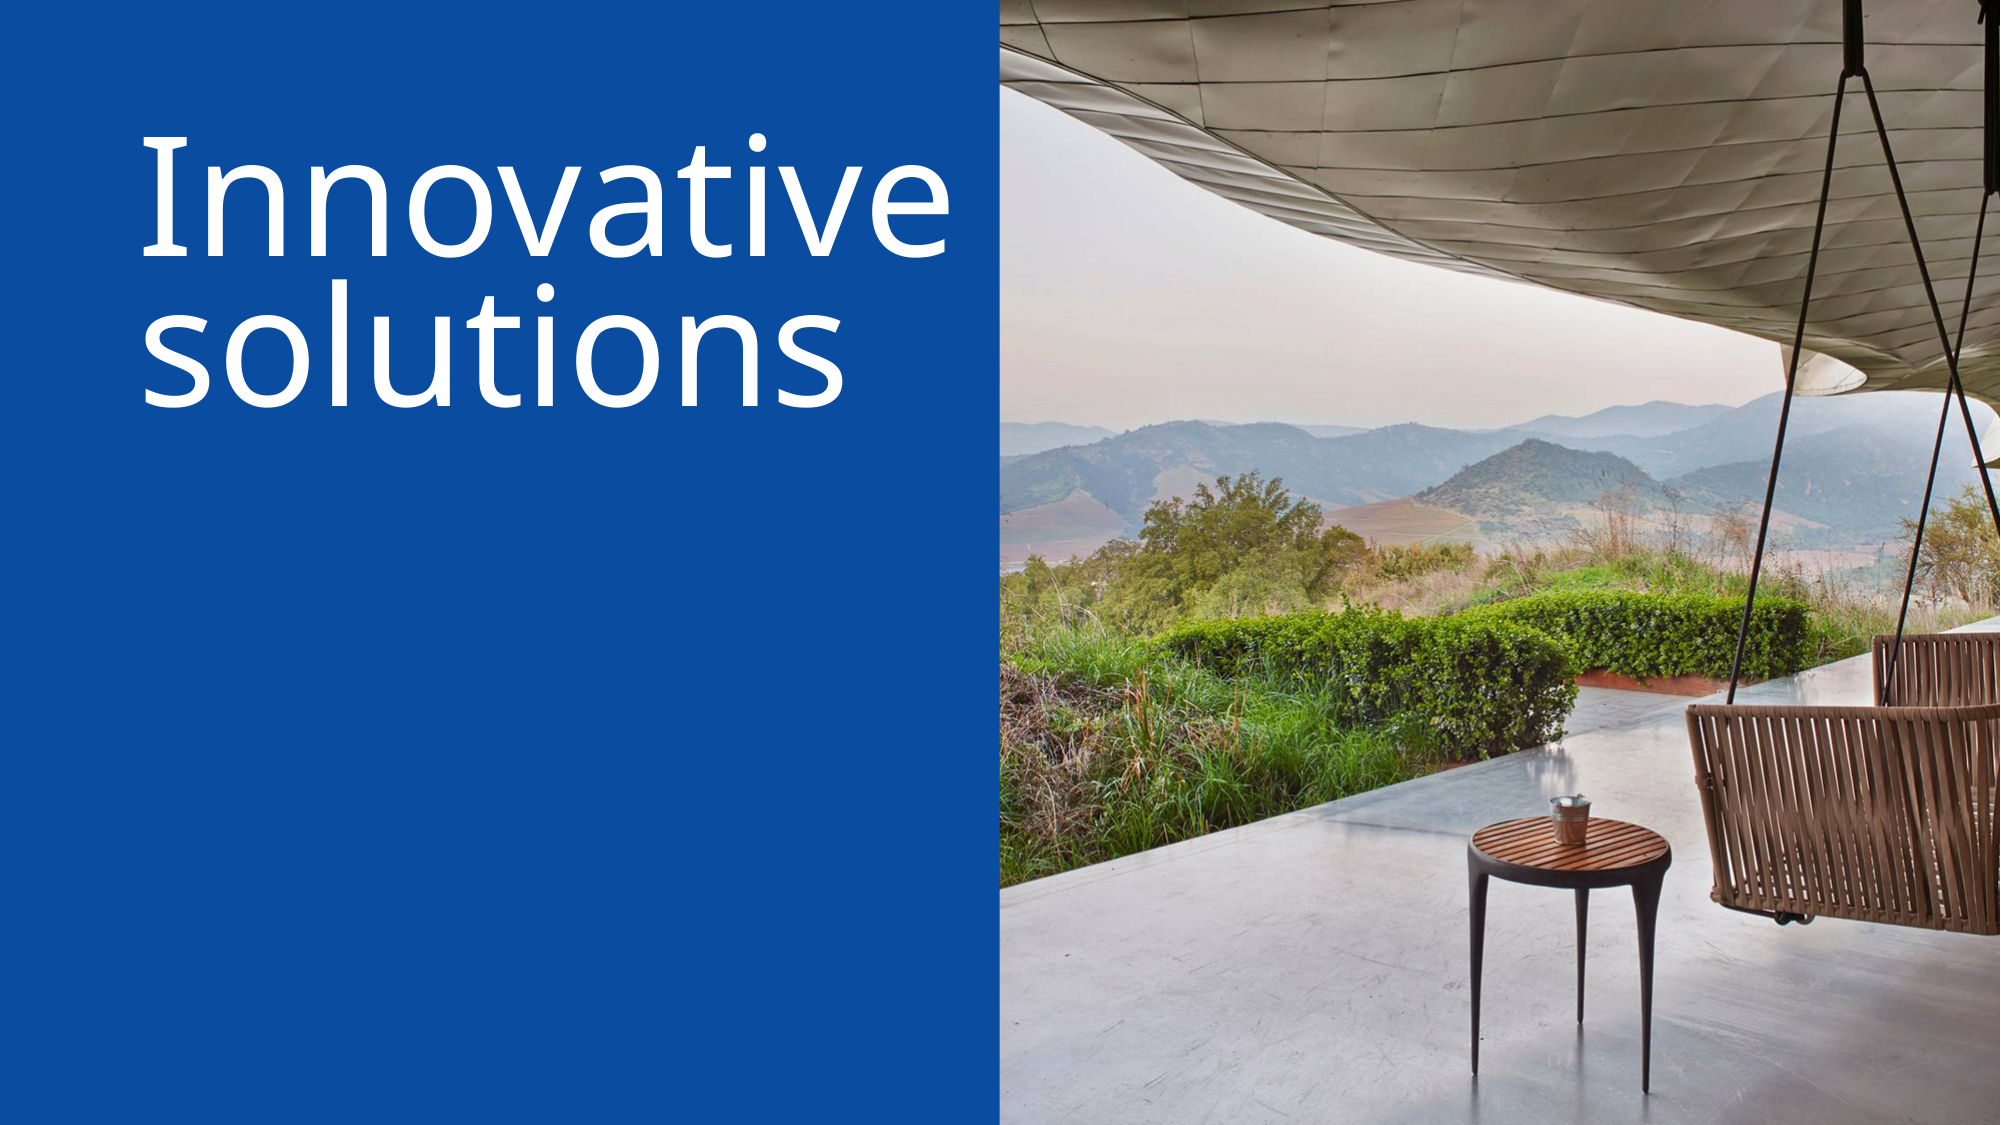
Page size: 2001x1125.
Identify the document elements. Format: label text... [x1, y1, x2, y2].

title Innovative solutions [138, 136, 999, 993]
picture [999, 0, 2000, 1125]
